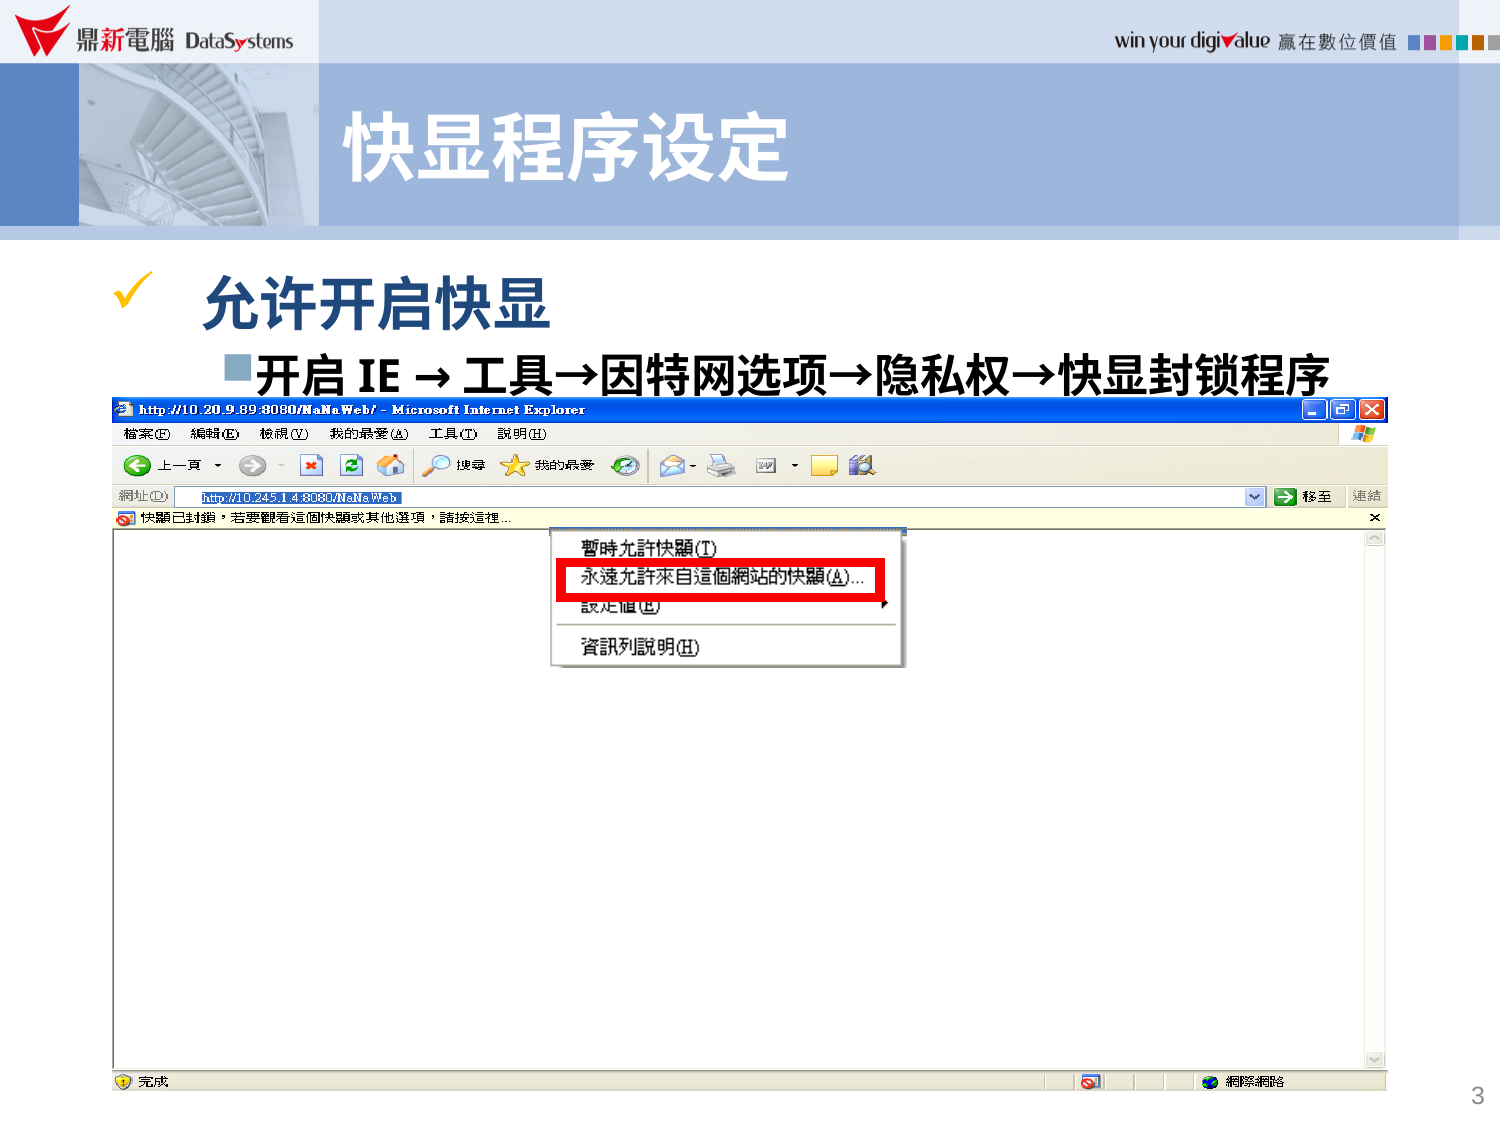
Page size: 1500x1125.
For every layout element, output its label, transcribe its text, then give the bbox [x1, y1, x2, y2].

slide_number 3 [1149, 1065, 1500, 1125]
picture [111, 396, 1389, 1092]
list 允许开启快显 开启IE →工具→因特网选项→隐私权→快显封锁程序 [74, 259, 1426, 1006]
picture [0, 0, 1500, 240]
title 快显程序设定 [326, 92, 1457, 198]
